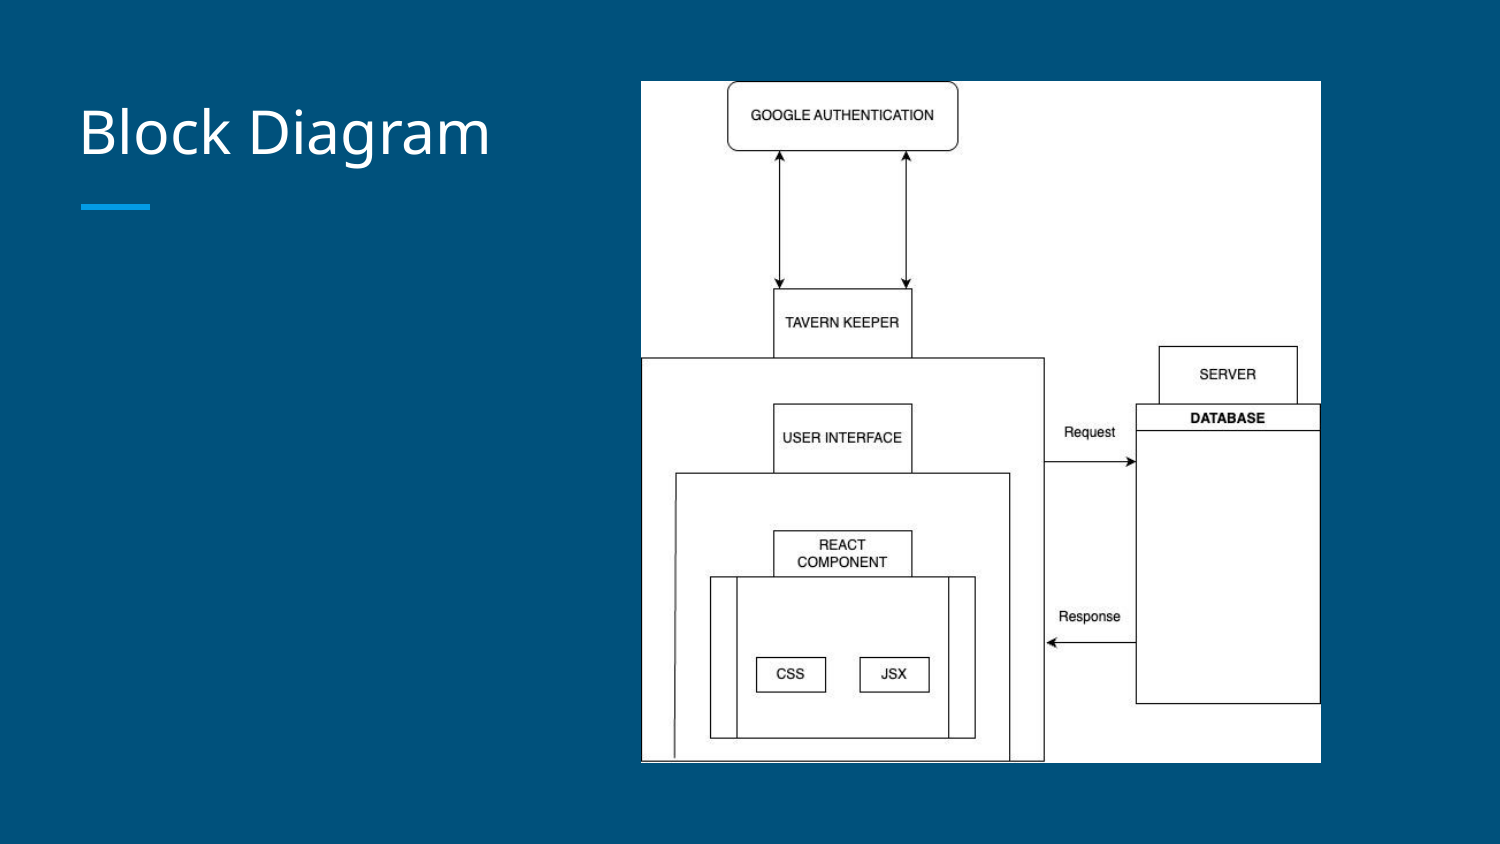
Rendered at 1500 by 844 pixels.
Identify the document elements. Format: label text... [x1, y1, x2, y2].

picture [642, 82, 1320, 762]
title Block Diagram [63, 75, 1437, 188]
